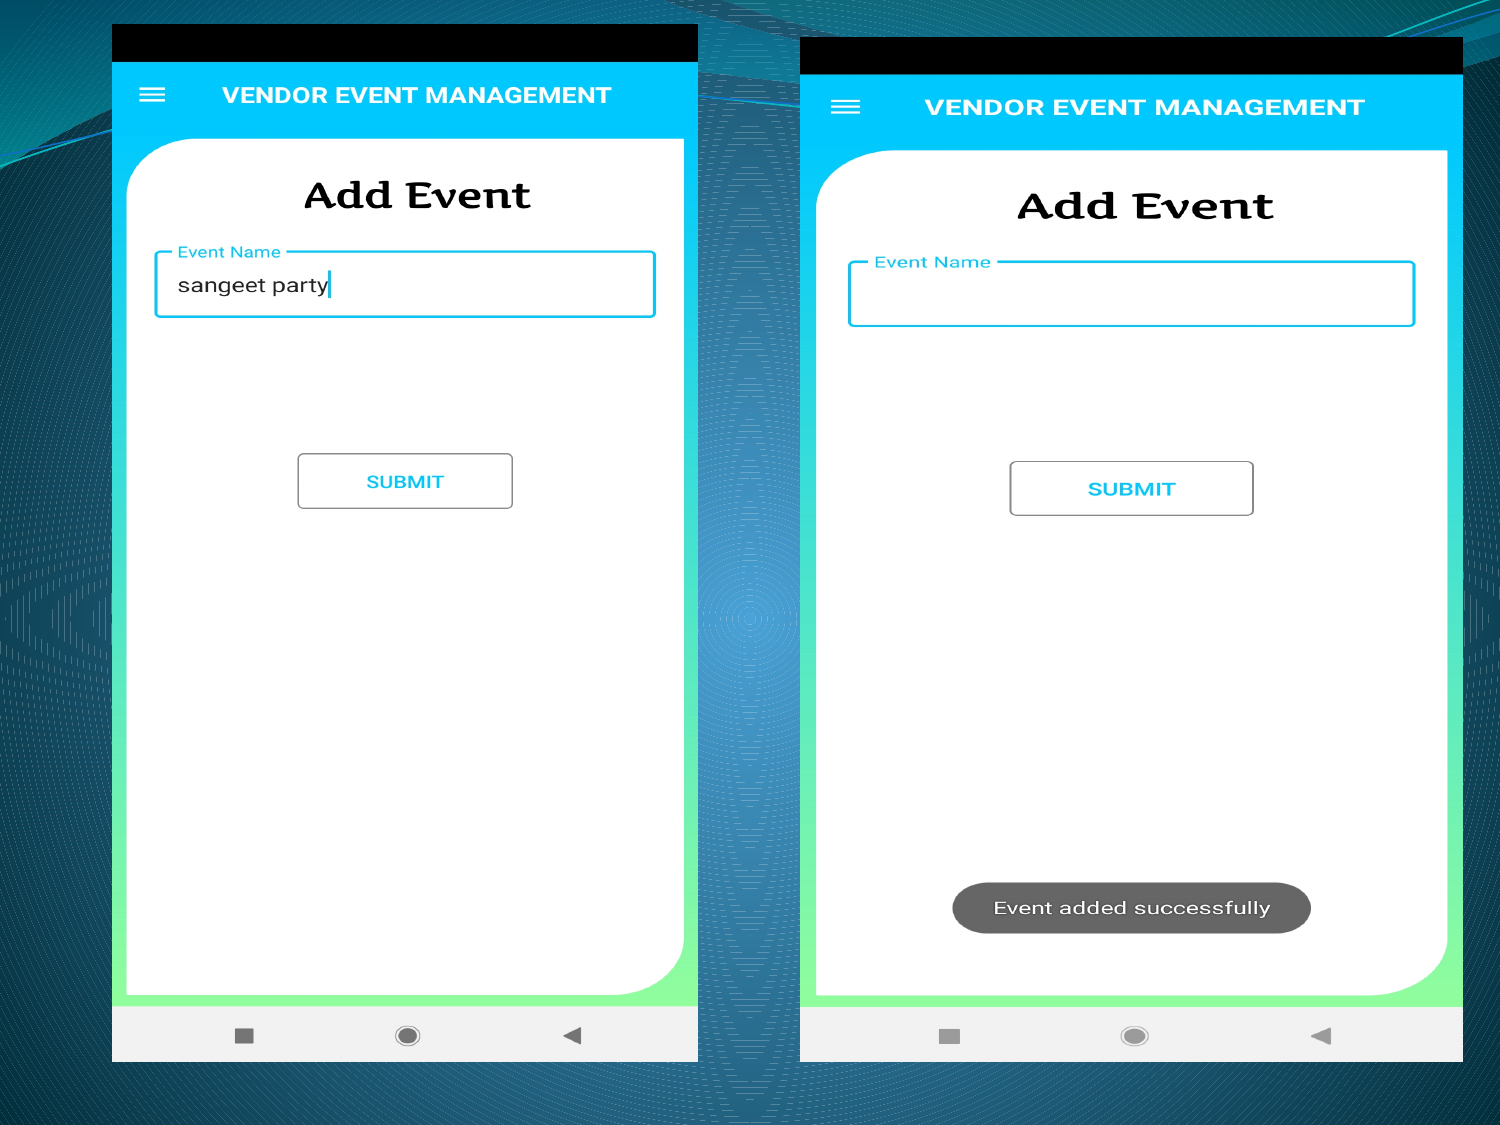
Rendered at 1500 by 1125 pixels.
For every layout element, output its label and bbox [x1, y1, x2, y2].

picture [524, 88, 537, 102]
picture [257, 88, 272, 102]
picture [1266, 100, 1281, 114]
picture [1005, 100, 1023, 115]
picture [540, 88, 560, 102]
picture [1183, 100, 1200, 114]
picture [926, 100, 943, 114]
picture [799, 151, 1463, 1062]
picture [1245, 100, 1263, 115]
picture [1204, 100, 1221, 114]
picture [1109, 100, 1126, 114]
picture [579, 88, 611, 102]
picture [427, 88, 447, 102]
picture [313, 88, 326, 102]
picture [1311, 100, 1325, 114]
picture [985, 100, 1001, 114]
picture [506, 88, 521, 103]
picture [293, 88, 309, 103]
picture [113, 24, 698, 62]
picture [223, 88, 238, 102]
picture [450, 88, 465, 102]
picture [469, 88, 484, 102]
picture [964, 100, 981, 114]
picture [112, 139, 698, 1062]
picture [1092, 100, 1105, 114]
picture [276, 88, 290, 102]
picture [1054, 100, 1088, 114]
picture [487, 88, 503, 102]
picture [1348, 100, 1364, 114]
picture [1027, 100, 1043, 114]
picture [947, 100, 961, 114]
picture [1156, 100, 1179, 114]
picture [799, 37, 1462, 74]
picture [1328, 100, 1345, 114]
picture [1284, 100, 1307, 114]
picture [1129, 100, 1145, 114]
picture [1225, 100, 1242, 114]
picture [370, 88, 382, 102]
picture [242, 88, 254, 102]
picture [337, 88, 367, 102]
picture [385, 88, 418, 102]
picture [563, 88, 576, 102]
